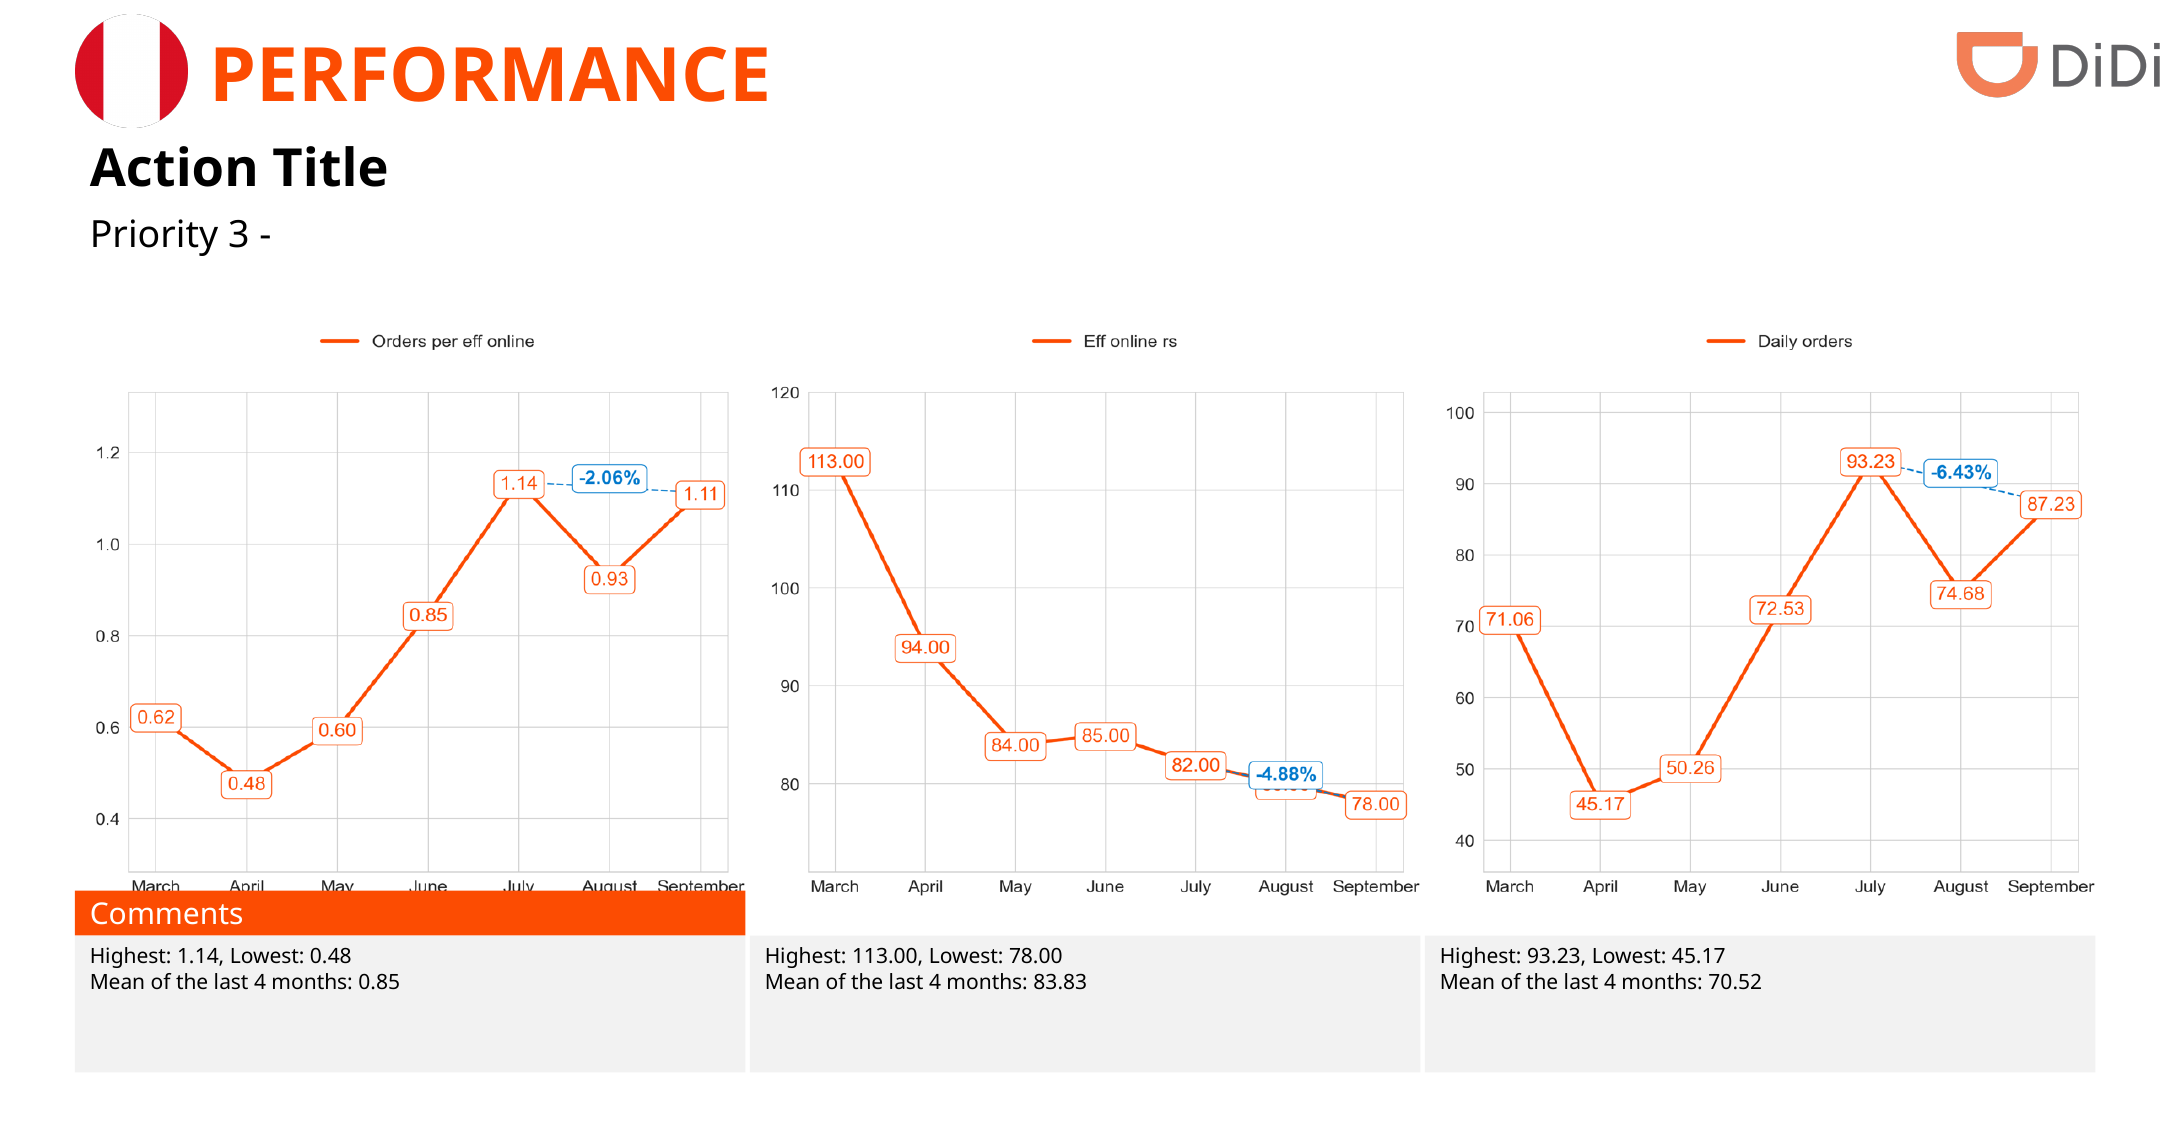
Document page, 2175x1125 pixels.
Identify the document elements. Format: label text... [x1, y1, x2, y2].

text_box Highest: 93.23, Lowest: 45.17 Mean of the last 4 months: 70.52 [1424, 935, 2096, 1073]
picture [74, 14, 188, 128]
picture [74, 322, 2101, 914]
picture [1949, 1, 2175, 129]
text_box Highest: 1.14, Lowest: 0.48 Mean of the last 4 months: 0.85 [74, 936, 746, 1073]
text_box Comments [74, 921, 746, 936]
text_box Priority 3 - [74, 202, 2175, 263]
text_box Action Title [74, 127, 2175, 202]
text_box PERFORMANCE [194, 15, 1800, 127]
text_box Highest: 113.00, Lowest: 78.00 Mean of the last 4 months: 83.83 [749, 935, 1421, 1073]
